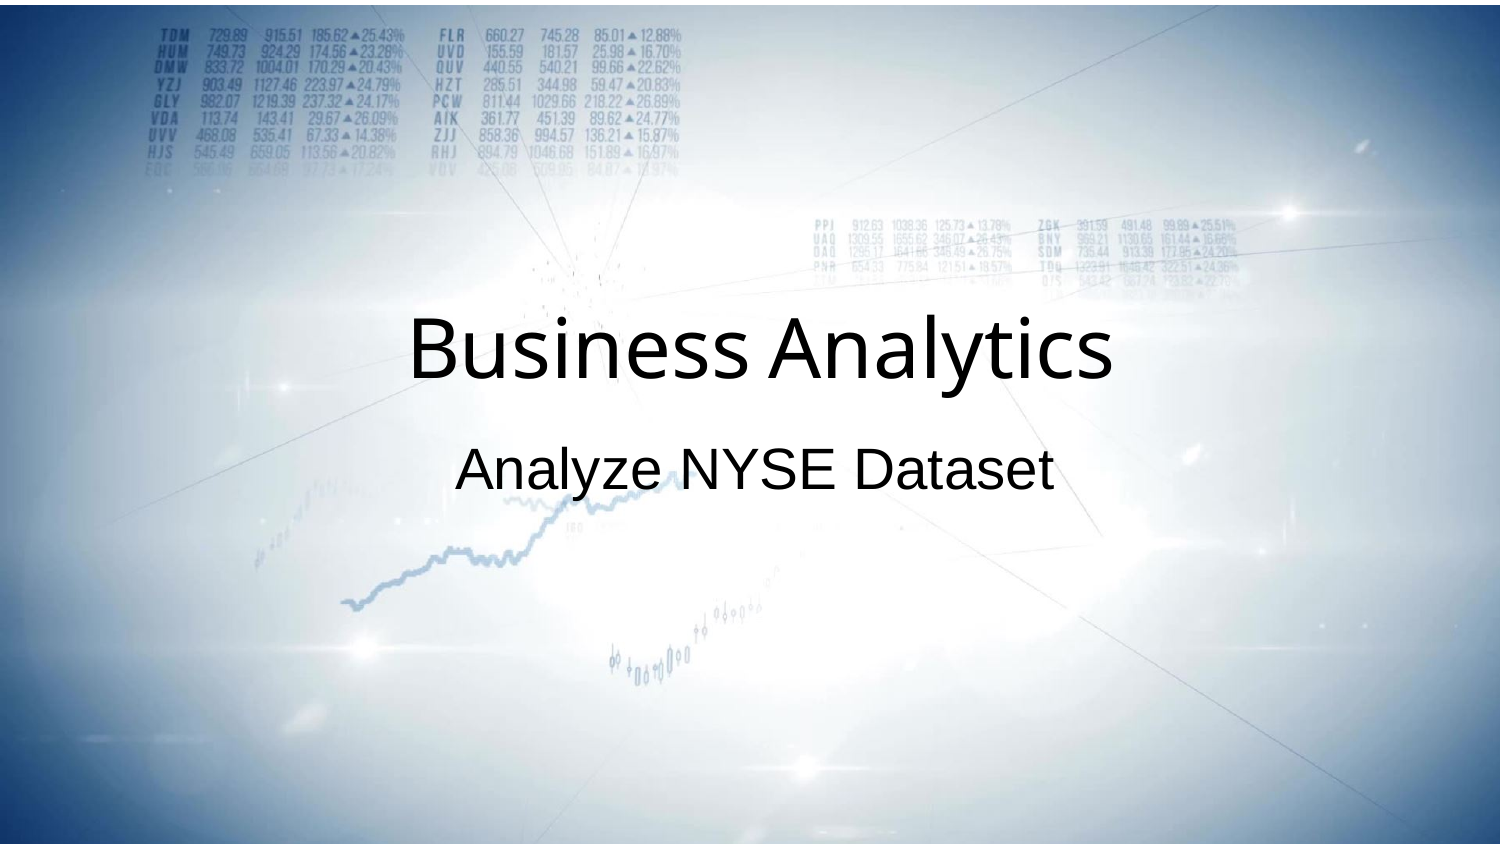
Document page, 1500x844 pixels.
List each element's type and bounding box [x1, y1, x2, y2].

text_box [0, 4, 1500, 844]
